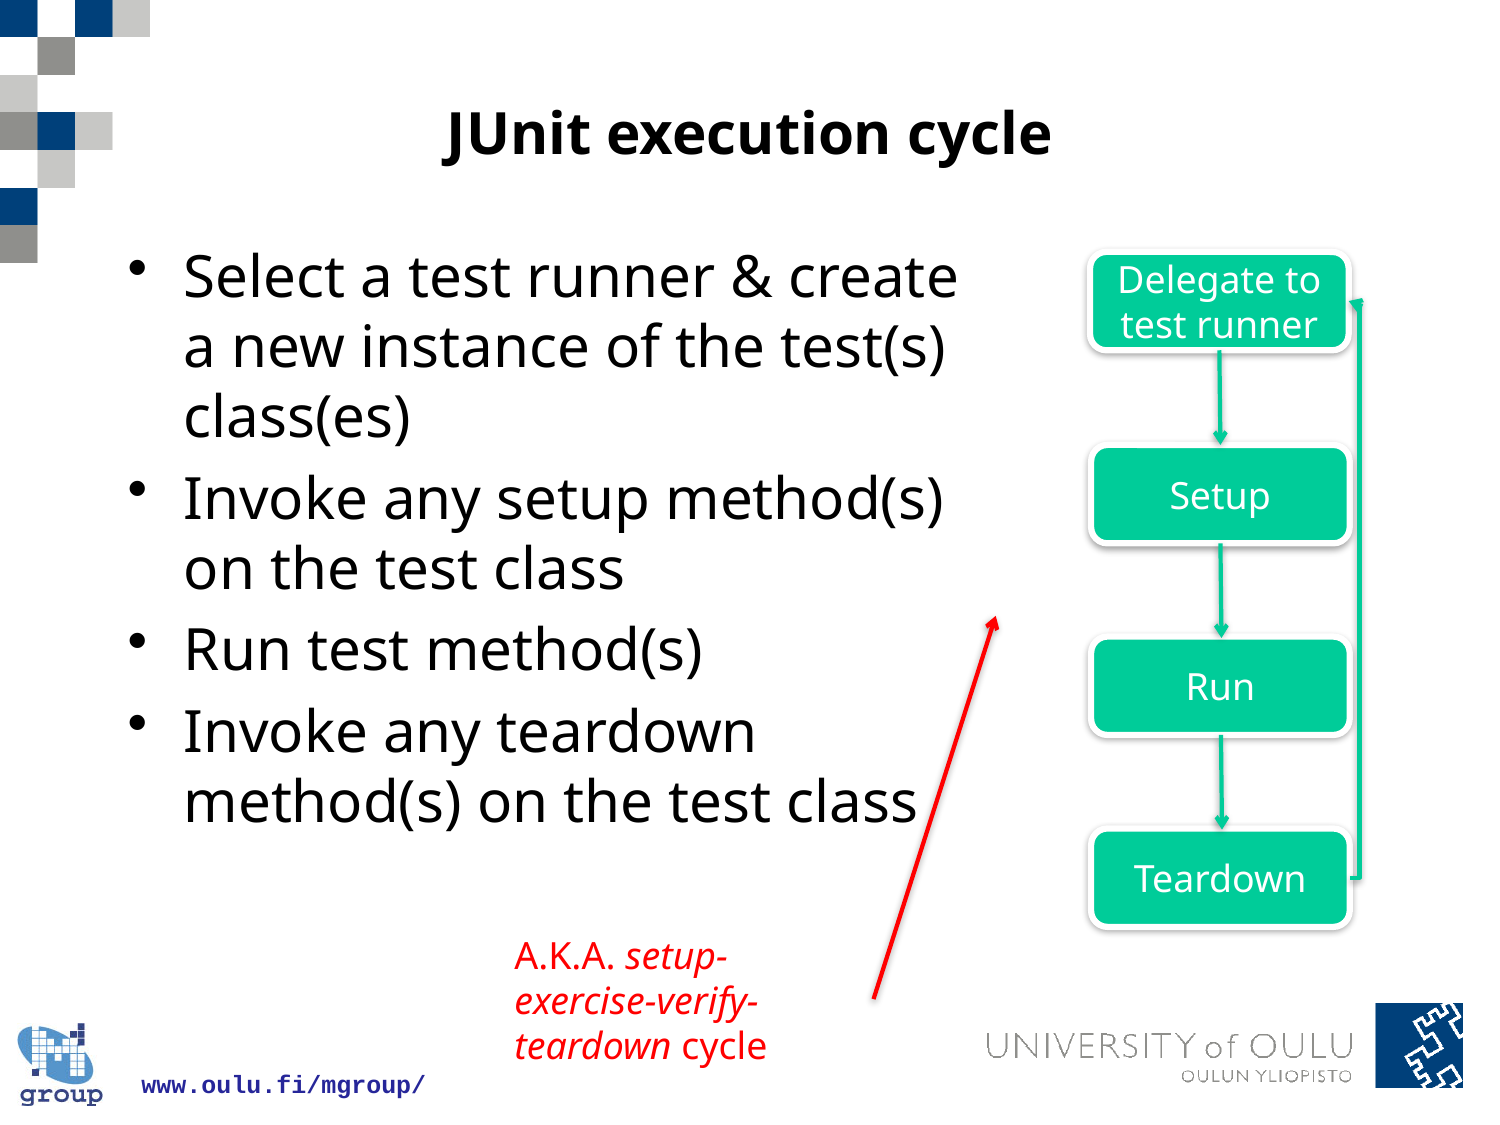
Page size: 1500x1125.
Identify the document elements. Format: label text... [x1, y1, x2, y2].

text_box Teardown [1087, 825, 1353, 931]
text_box Delegate to test runner [1086, 248, 1352, 354]
picture [987, 1003, 1463, 1088]
list Select a test runner & create a new instance of the test(s) class(es) Invoke any setup method(s) on the test class Run test method(s) Invoke any teardown method(s) on the test class [112, 231, 996, 1000]
picture [0, 0, 150, 263]
text_box Setup [1087, 441, 1343, 547]
text_box Run [1087, 633, 1343, 739]
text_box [873, 615, 996, 1001]
picture [17, 1023, 103, 1106]
title JUnit execution cycle [112, 37, 1388, 225]
text_box A.K.A. setup-exercise-verify-teardown cycle [499, 924, 874, 1074]
